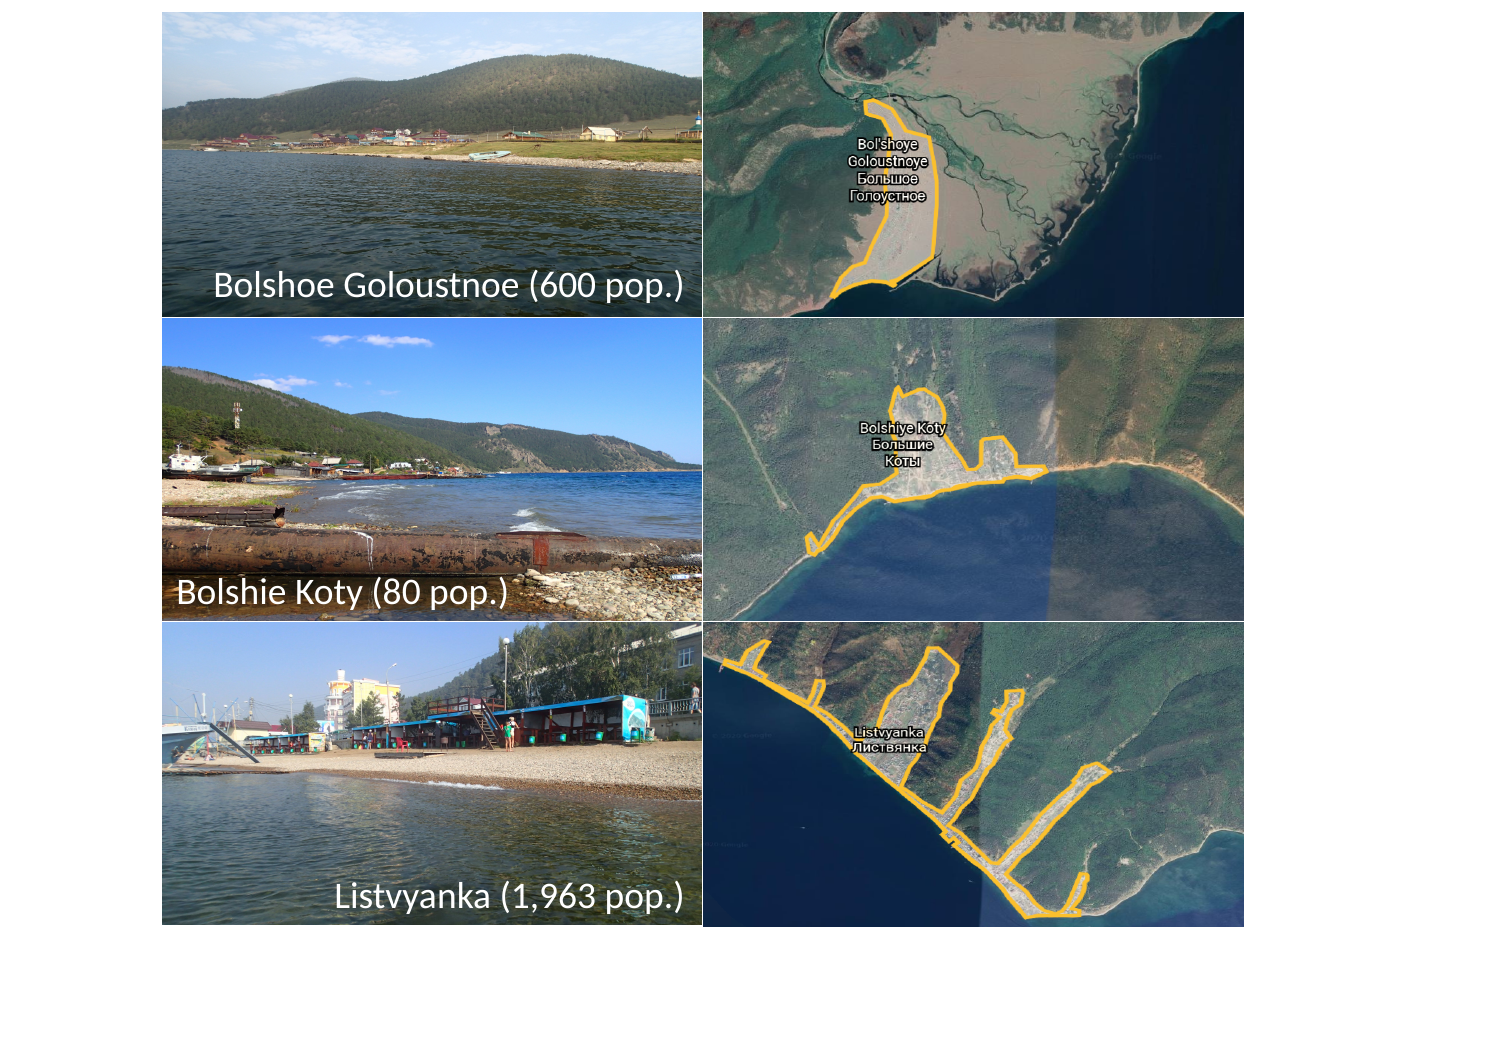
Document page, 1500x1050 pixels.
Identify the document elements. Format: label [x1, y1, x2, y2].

picture [161, 11, 1245, 927]
